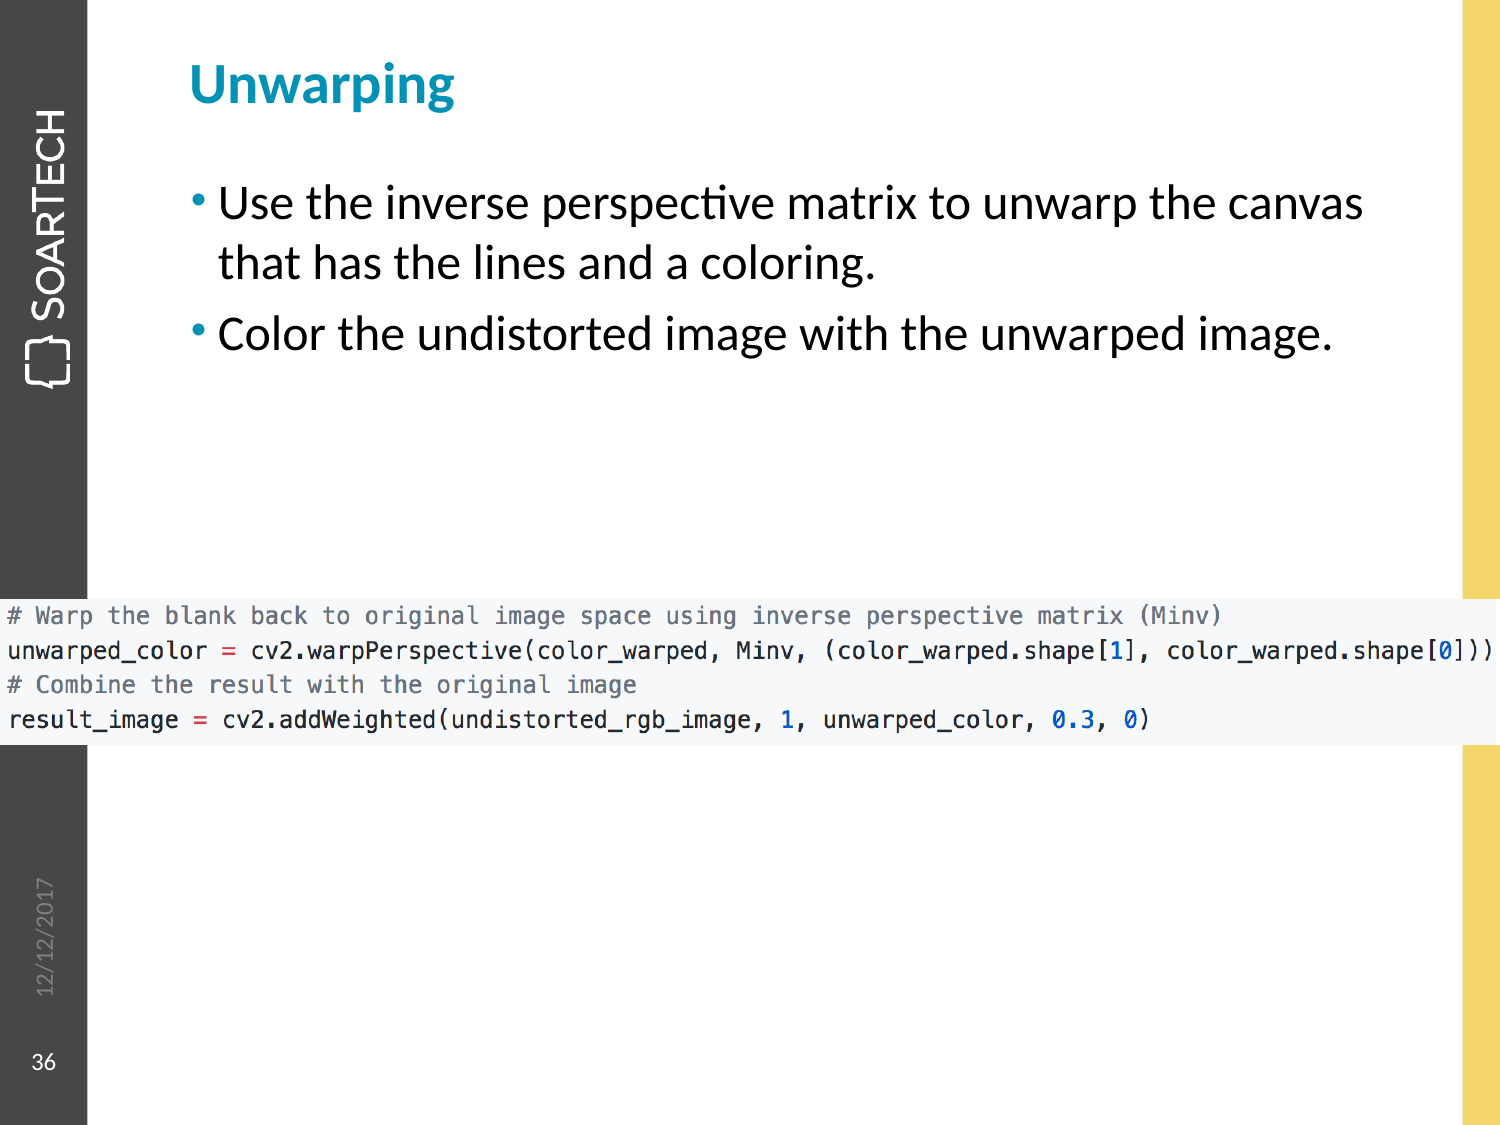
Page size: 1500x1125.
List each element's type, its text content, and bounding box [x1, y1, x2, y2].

list Use the inverse perspective matrix to unwarp the canvas that has the lines and a coloring. Color the undistorted image with the unwarped image. [174, 162, 1388, 400]
title Unwarping [174, 37, 1388, 138]
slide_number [20, 862, 71, 1026]
picture [0, 599, 1500, 745]
slide_number 36 [0, 1037, 88, 1088]
picture [25, 111, 70, 389]
